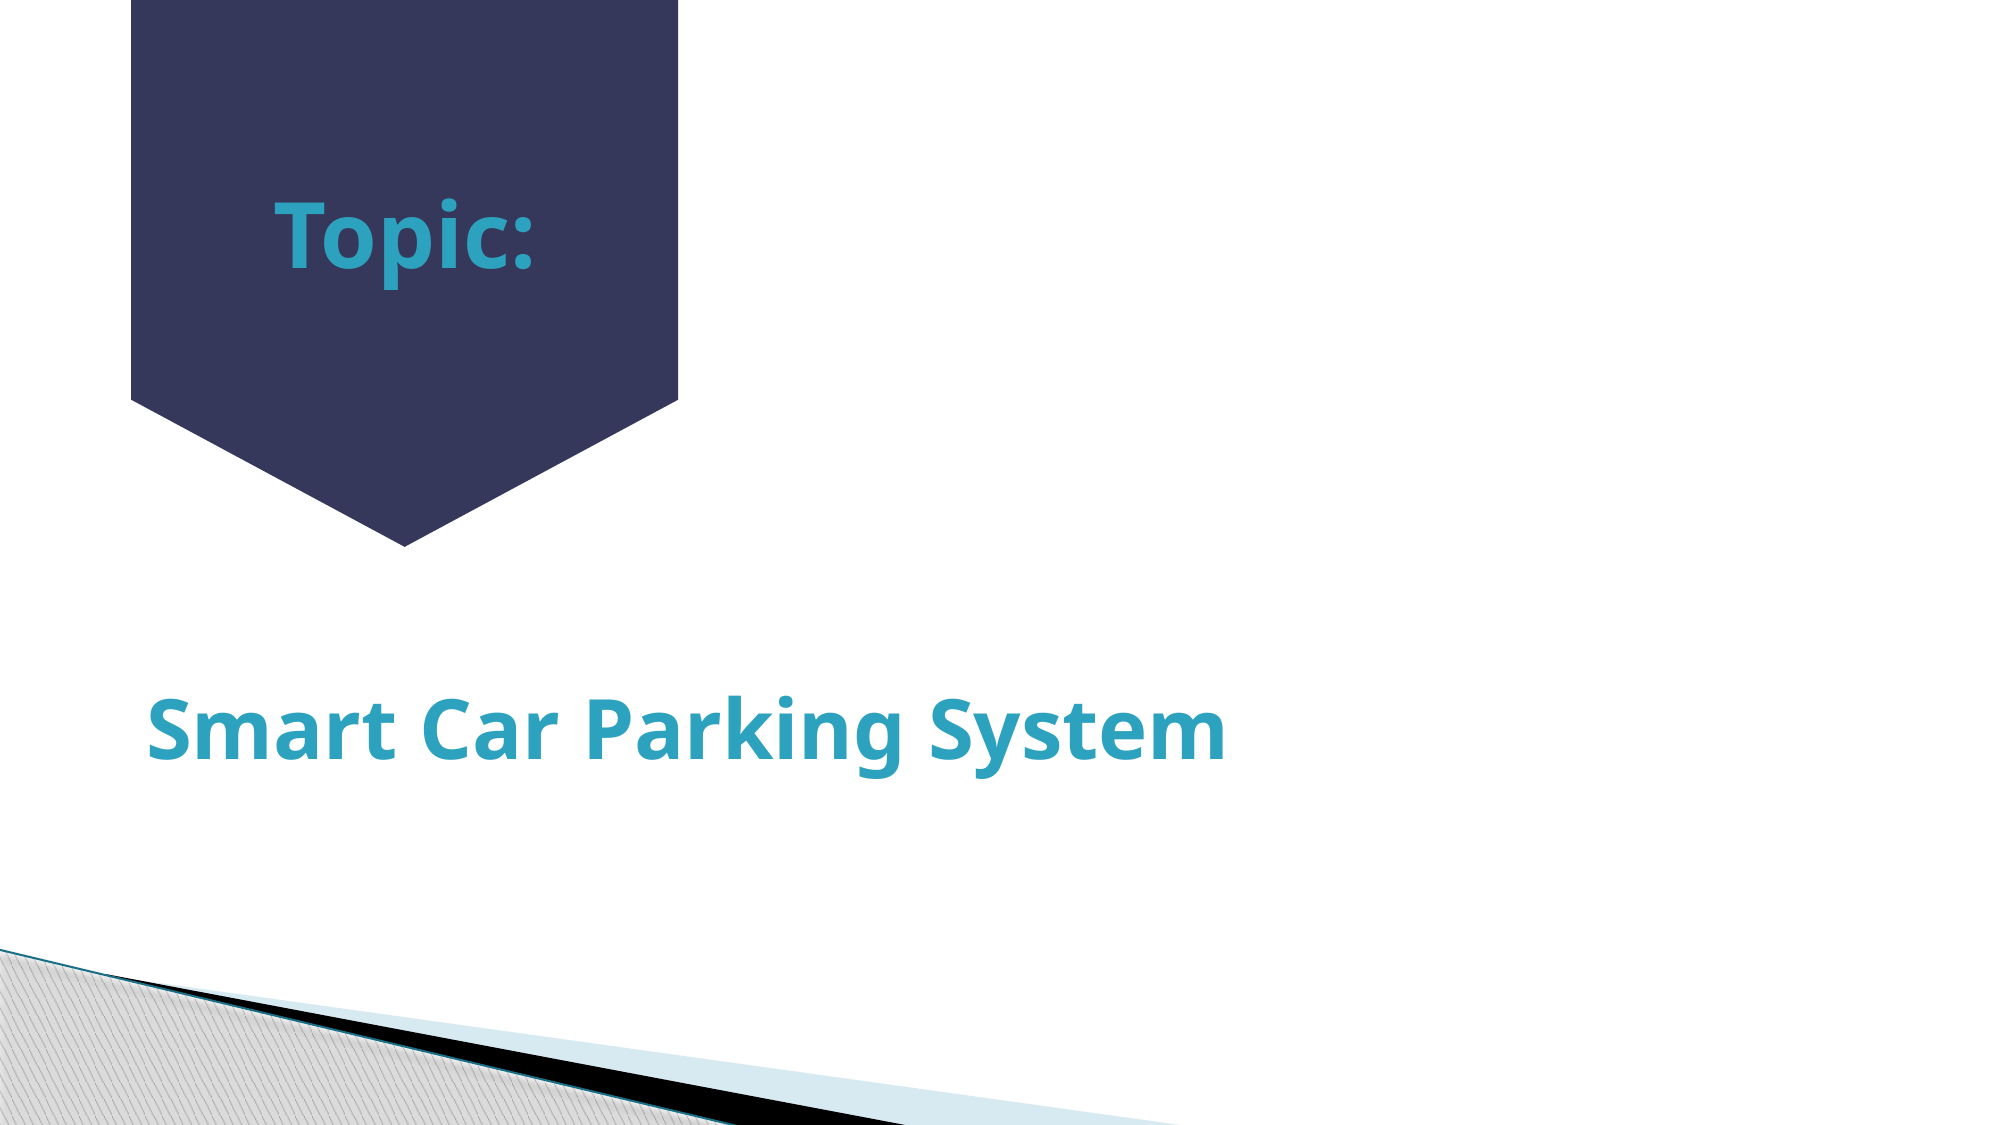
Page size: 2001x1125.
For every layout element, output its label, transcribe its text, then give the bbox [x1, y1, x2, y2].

text_box Smart Car Parking System [131, 668, 2000, 784]
text_box [126, 0, 683, 425]
text_box [194, 439, 615, 552]
text_box Topic: [168, 31, 643, 439]
